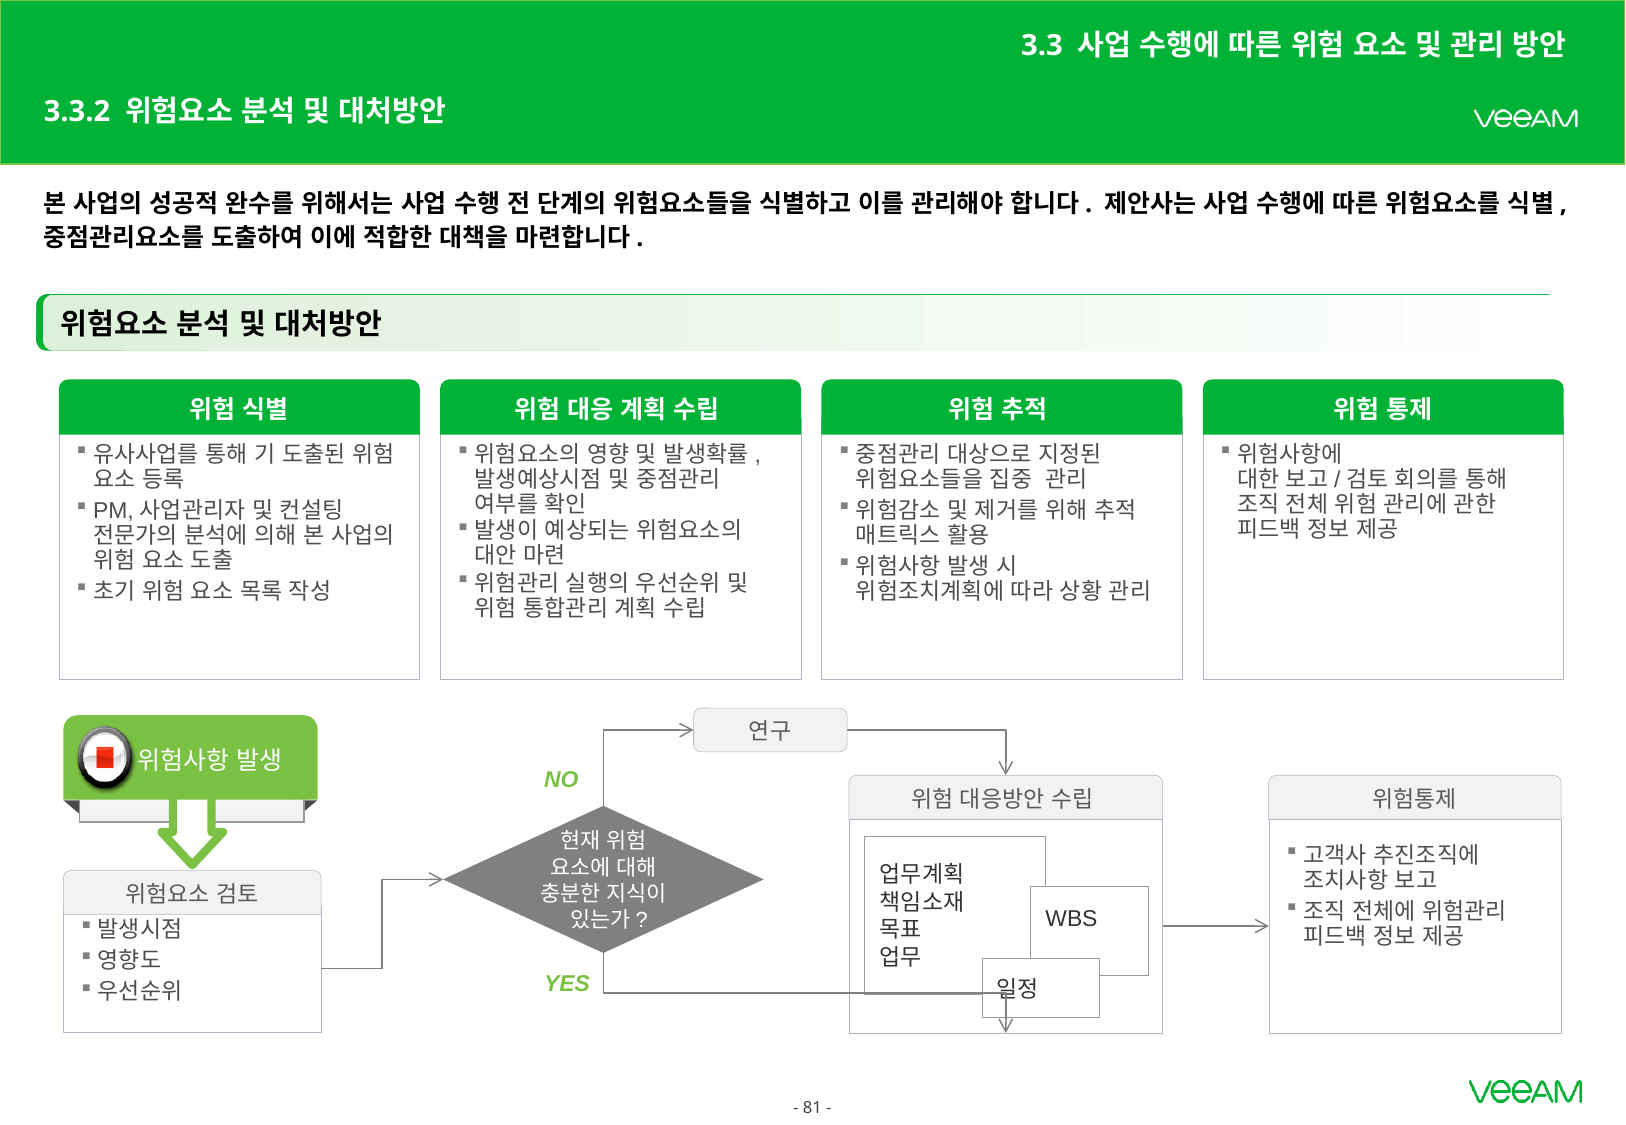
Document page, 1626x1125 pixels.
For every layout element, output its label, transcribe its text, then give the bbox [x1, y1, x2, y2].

picture [1465, 100, 1586, 136]
title 3.3.2 위험요소 분석 및 대처방안 [28, 88, 989, 136]
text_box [58, 379, 1564, 679]
text_box 위험요소 분석 및 대처방안 [43, 294, 1564, 351]
picture [1465, 1074, 1586, 1110]
list 3.3 사업 수행에 따른 위험 요소 및 관리 방안 [862, 16, 1582, 76]
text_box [63, 707, 1562, 1033]
list 본 사업의 성공적 완수를 위해서는 사업 수행 전 단계의 위험요소들을 식별하고 이를 관리해야 합니다. 제안사는 사업 수행에 따른 위험요소를 식별, 중점관리요소를 도출하여 이에 적합한 대책을 마련합니다. [28, 177, 1582, 355]
